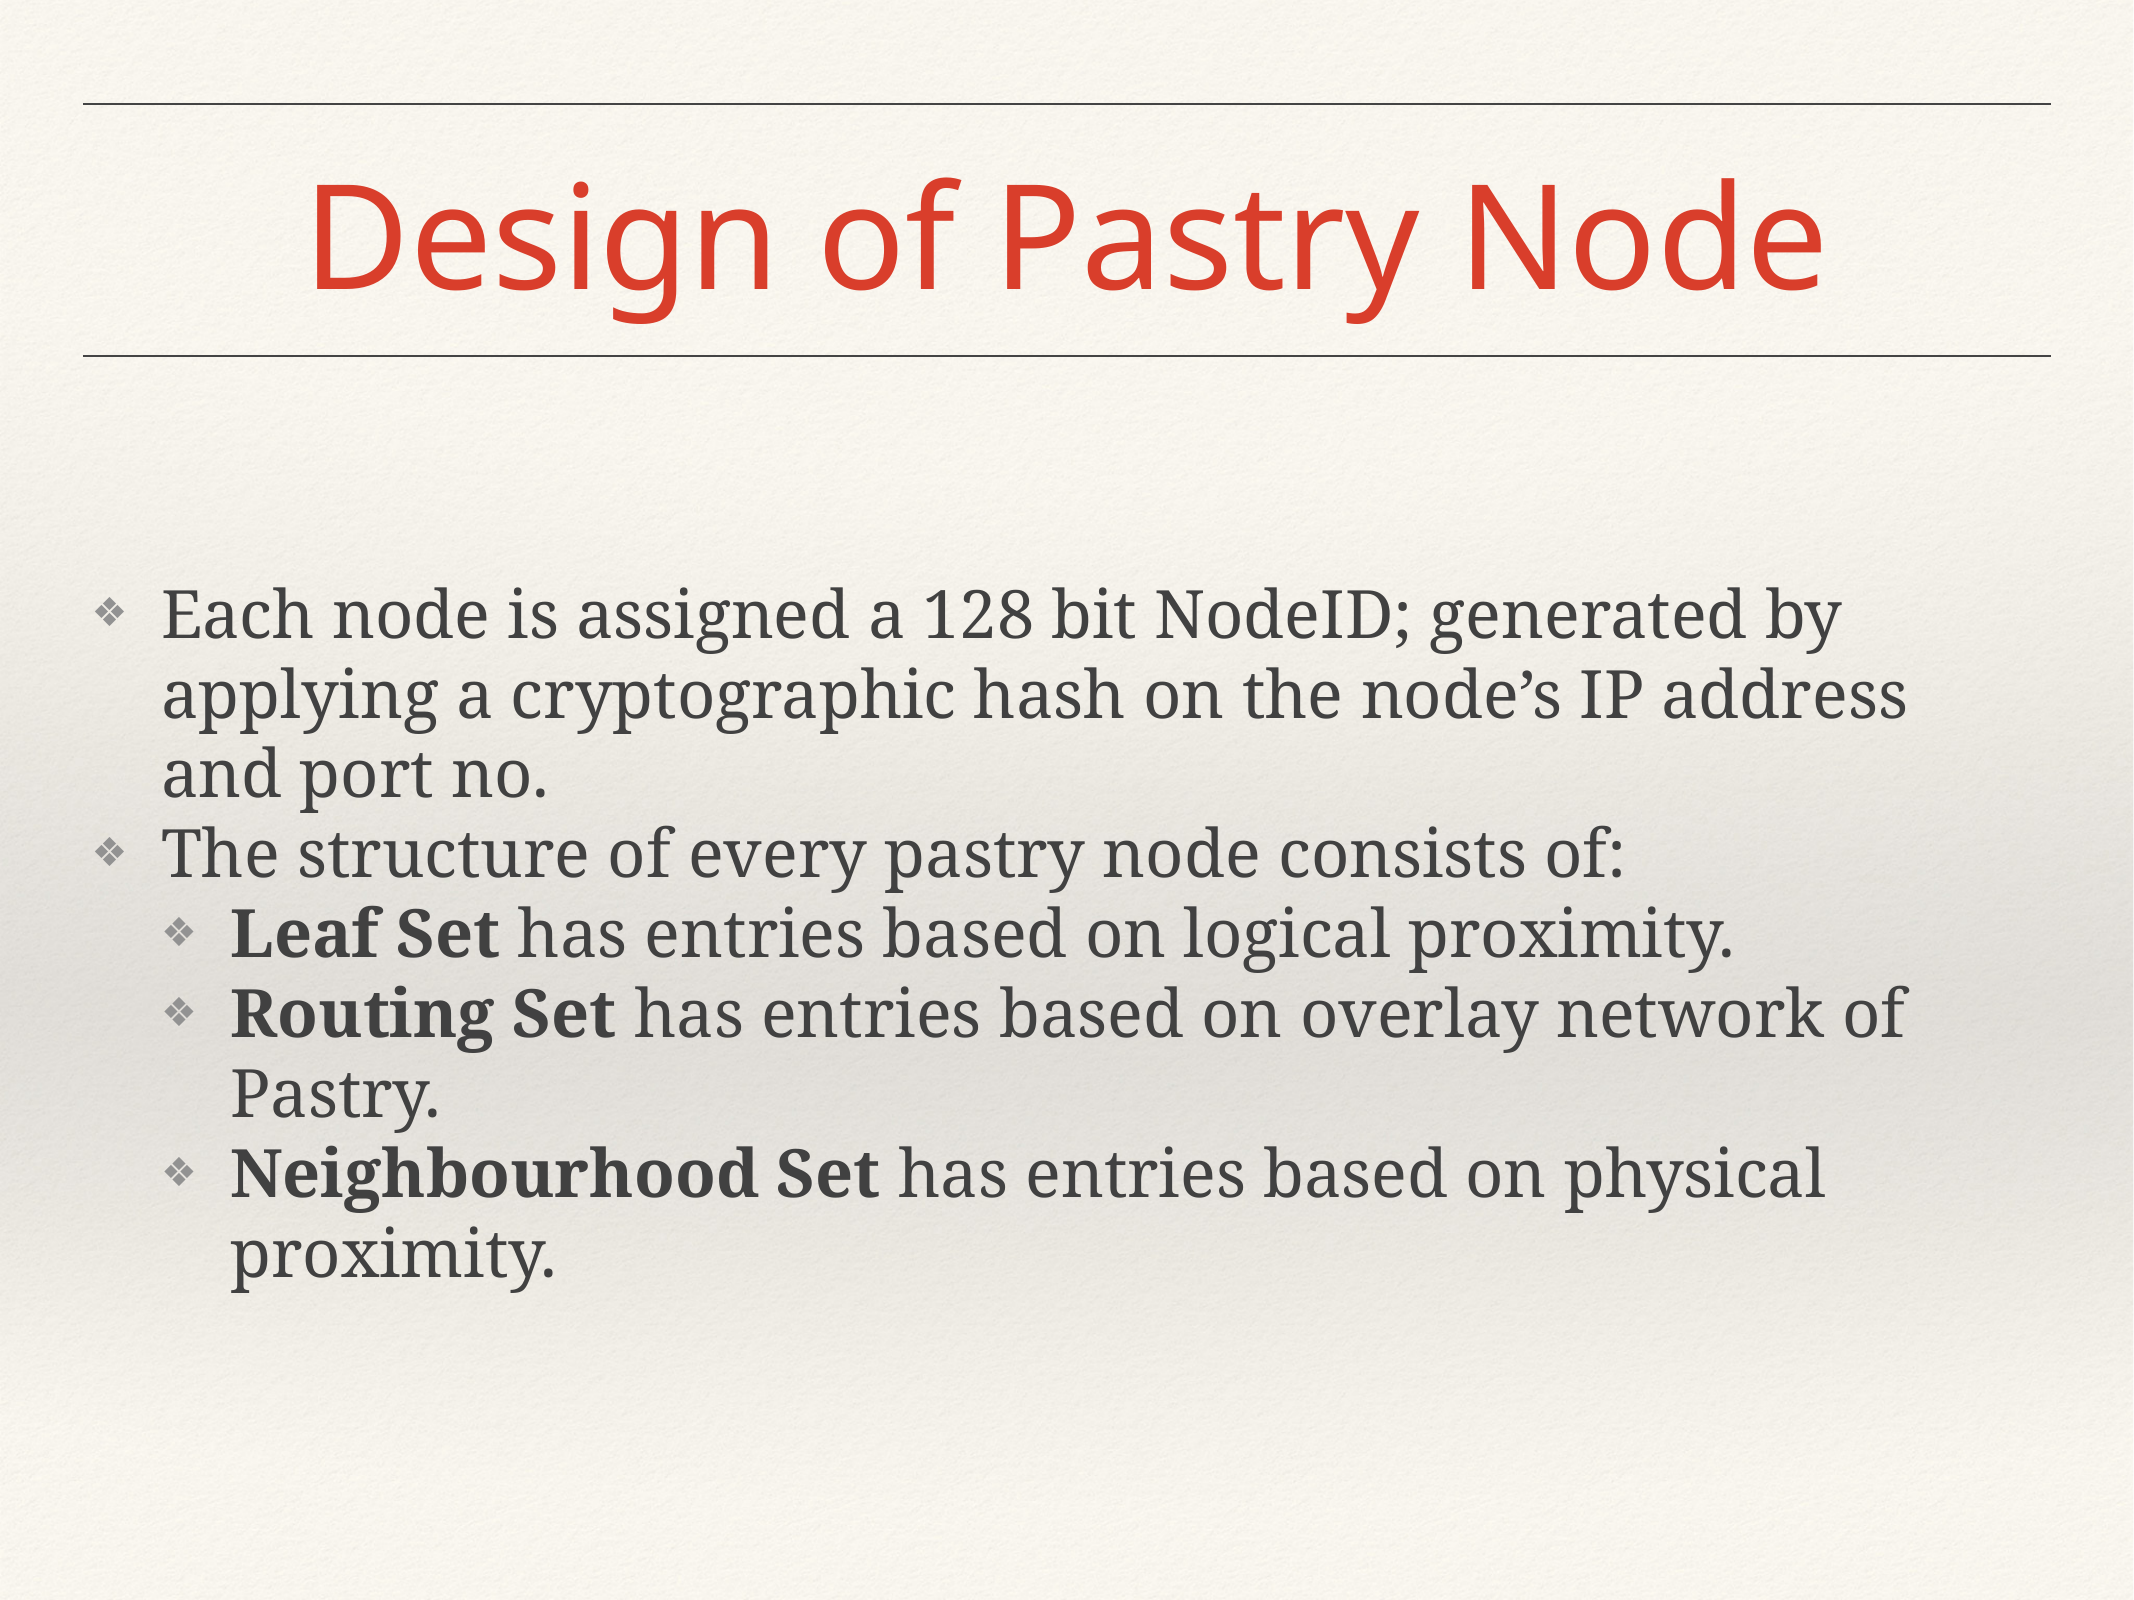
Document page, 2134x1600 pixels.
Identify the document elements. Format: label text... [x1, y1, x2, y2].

picture [0, 0, 2134, 1600]
text_box Design of Pastry Node [83, 135, 2050, 327]
text_box Each node is assigned a 128 bit NodeID; generated by applying a cryptographic hash on the node’s IP address and port no. The structure of every pastry node consists of: Leaf Set has entries based on logical proximity. Routing Set has entries based on overlay network of Pastry. Neighbourhood Set has entries based on physical proximity. [83, 563, 2050, 1300]
